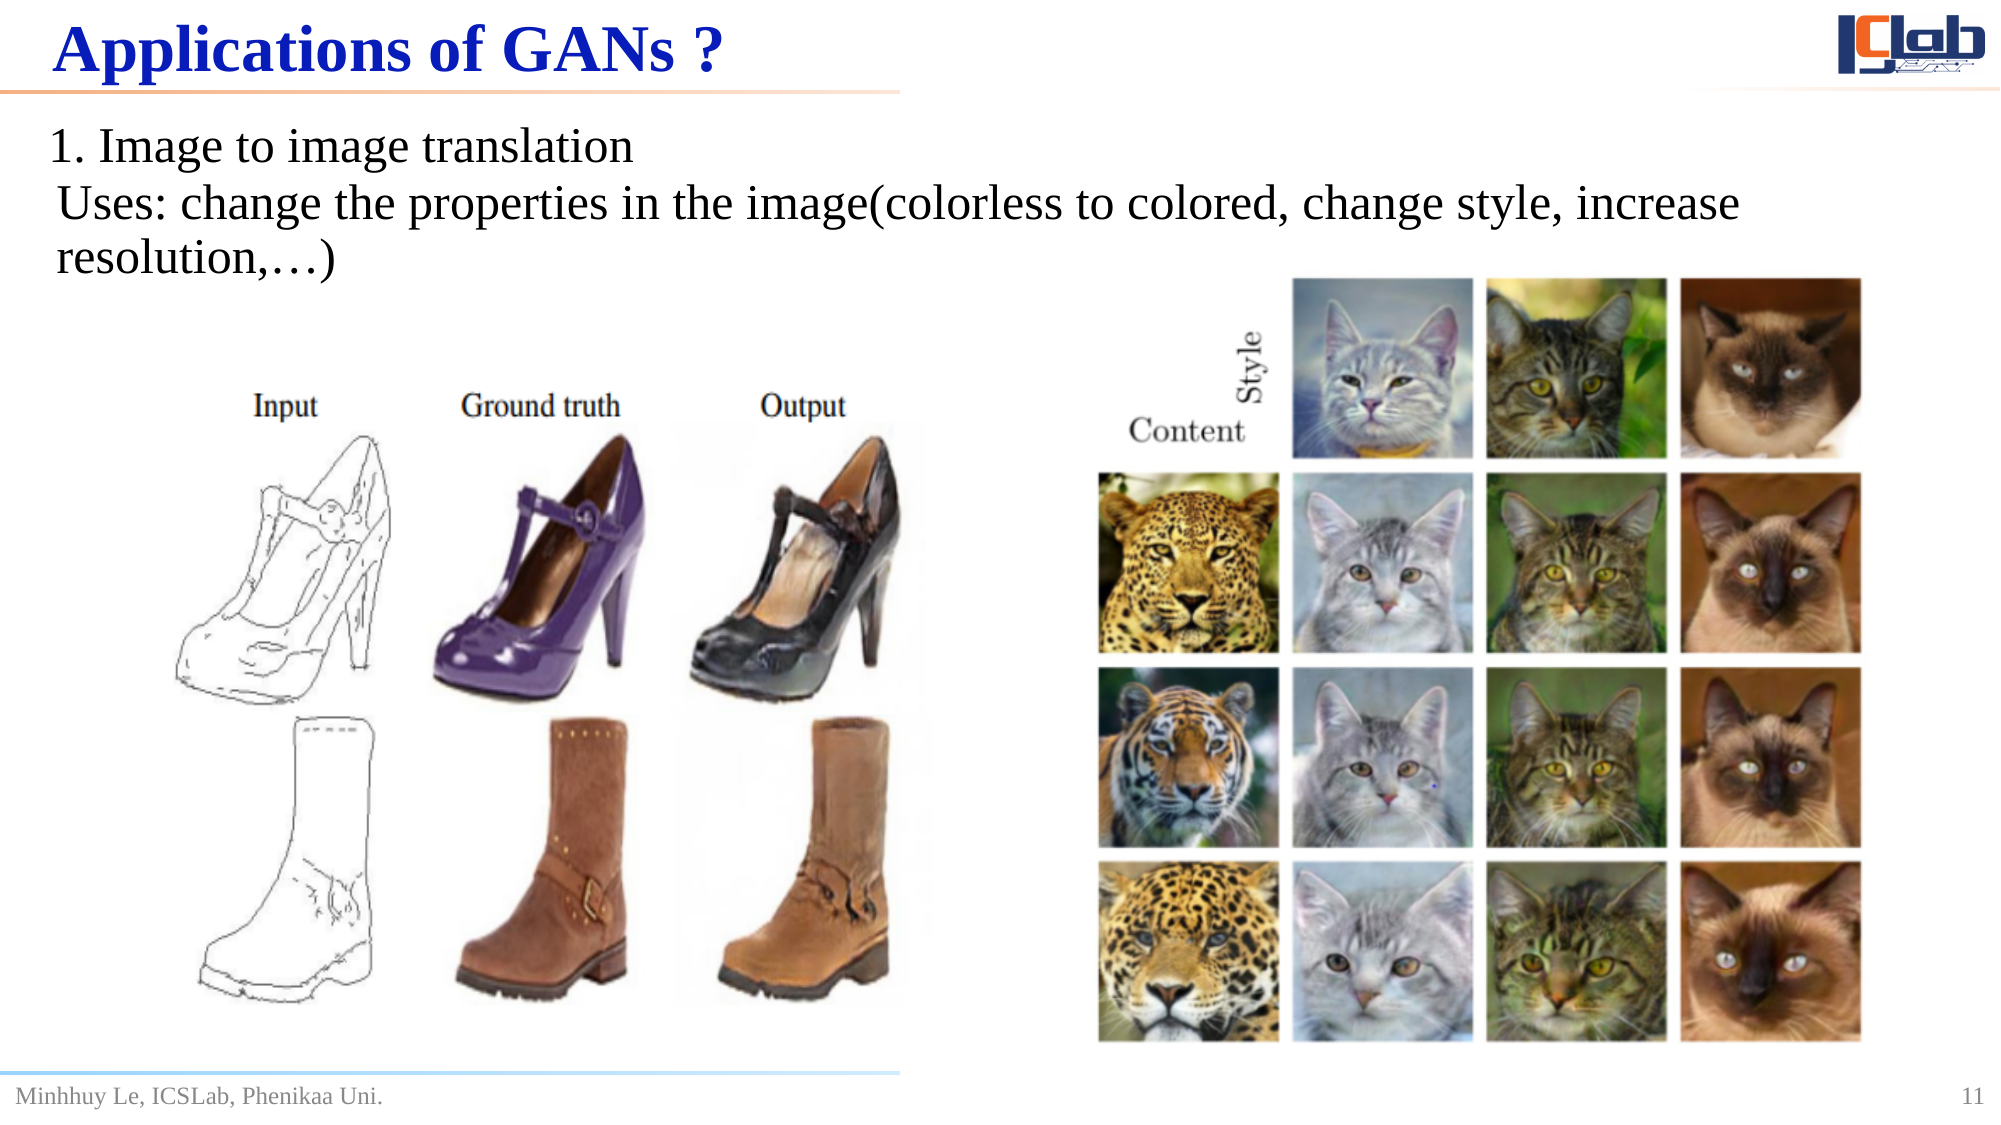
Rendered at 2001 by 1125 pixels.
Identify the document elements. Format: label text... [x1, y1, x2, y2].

picture [1835, 12, 1986, 75]
picture [156, 317, 933, 1061]
slide_number 11 [1862, 1065, 2000, 1125]
picture [1071, 256, 1899, 1047]
list Uses: change the properties in the image(colorless to colored, change style, increase resolution,…) [22, 169, 1854, 883]
text_box 1. Image to image translation [26, 100, 656, 193]
title Applications of GANs ? [37, 4, 1725, 95]
